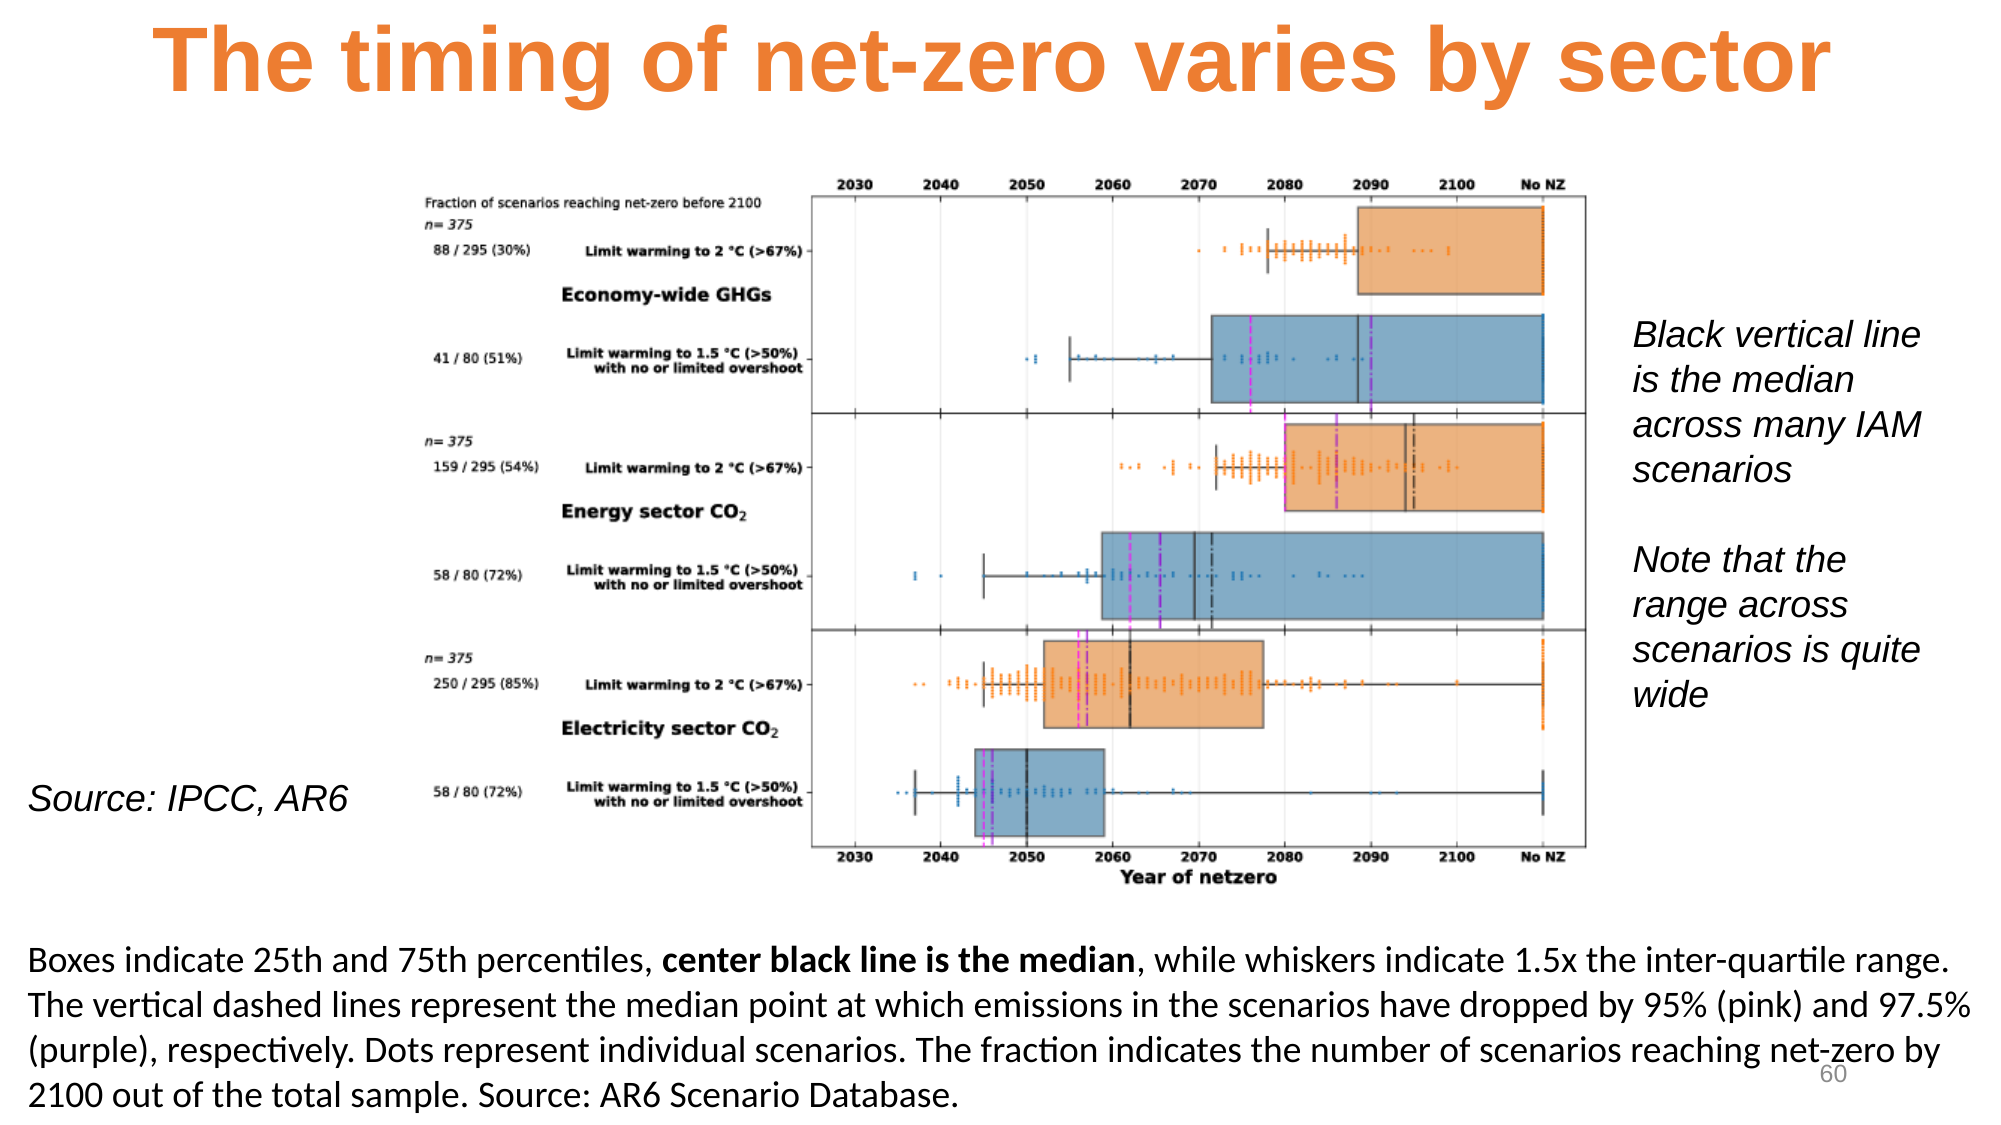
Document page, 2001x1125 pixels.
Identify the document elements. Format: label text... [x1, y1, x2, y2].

text_box Black vertical line is the median across many IAM scenarios Note that the range across scenarios is quite wide [1657, 302, 1939, 723]
picture [292, 143, 1657, 909]
title The timing of net-zero varies by sector [137, 0, 1863, 124]
text_box Boxes indicate 25th and 75th percentiles, center black line is the median, while whiskers indicate 1.5x the inter-quartile range. The vertical dashed lines represent the median point at which emissions in the scenarios have dropped by 95% (pink) and 97.5% (purple), respectively. Dots represent individual scenarios. The fraction indicates the number of scenarios reaching net-zero by 2100 out of the total sample. Source: AR6 Scenario Database. [12, 928, 2000, 1123]
text_box Source: IPCC, AR6 [12, 766, 292, 827]
